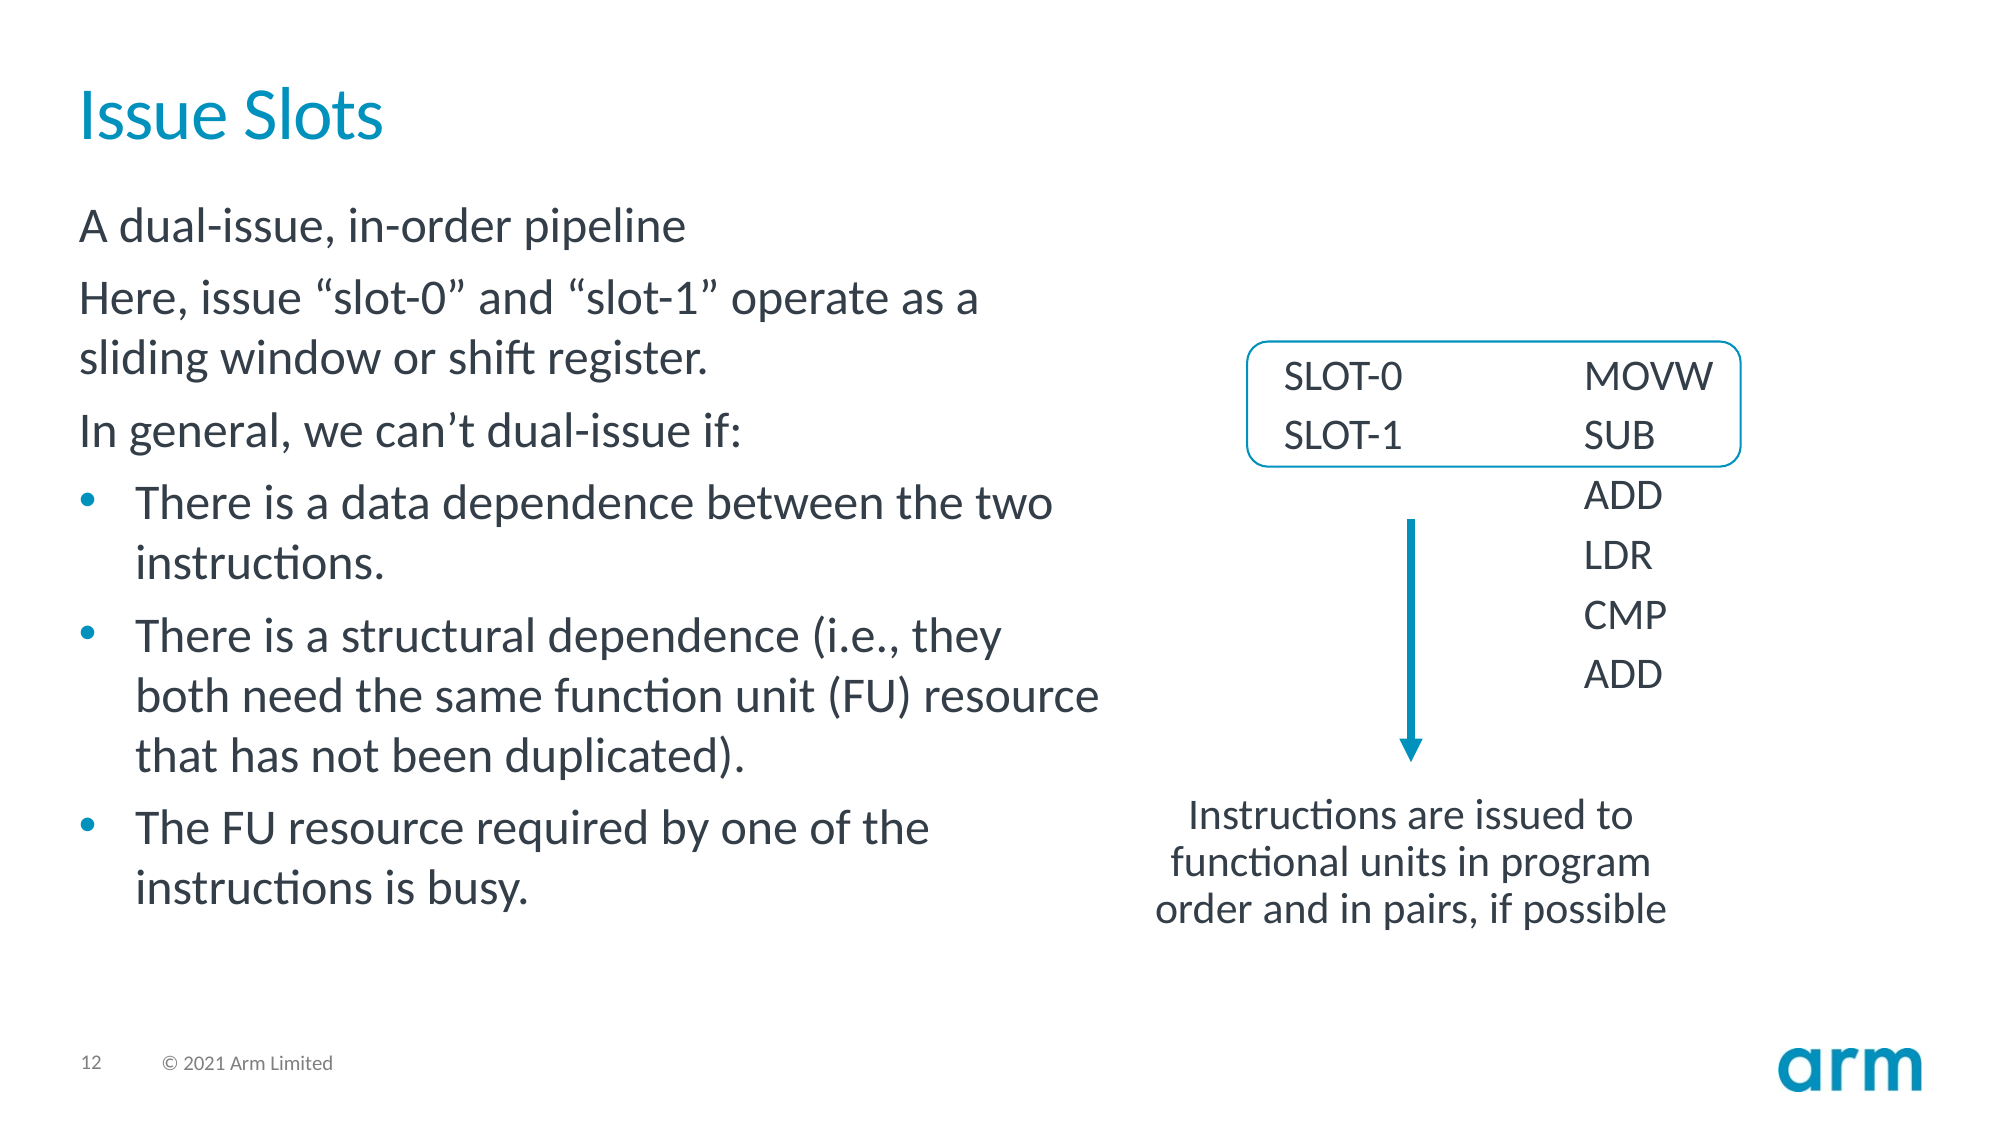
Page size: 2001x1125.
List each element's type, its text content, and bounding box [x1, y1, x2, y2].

picture [1778, 1048, 1794, 1067]
picture [1778, 1072, 1794, 1092]
picture [1911, 1048, 1922, 1062]
picture [1803, 1048, 1922, 1092]
text_box SLOT-0 MOVW SLOT-1 SUB ADD LDR CMP ADD [1283, 352, 1804, 759]
title Issue Slots [78, 78, 1922, 186]
list A dual-issue, in-order pipeline Here, issue “slot-0” and “slot-1” operate as a sliding window or shift register. In general, we can’t dual-issue if: There is a data dependence between the two instructions. There is a structural dependence (i.e., they both need the same function unit (FU) resource that has not been duplicated). The FU resource required by one of the instructions is busy. [78, 192, 1108, 1004]
picture [1889, 1048, 1903, 1053]
text_box Instructions are issued to functional units in program order and in pairs, if possible [1129, 791, 1693, 934]
picture [1788, 1056, 1812, 1083]
text_box [1246, 340, 1742, 468]
